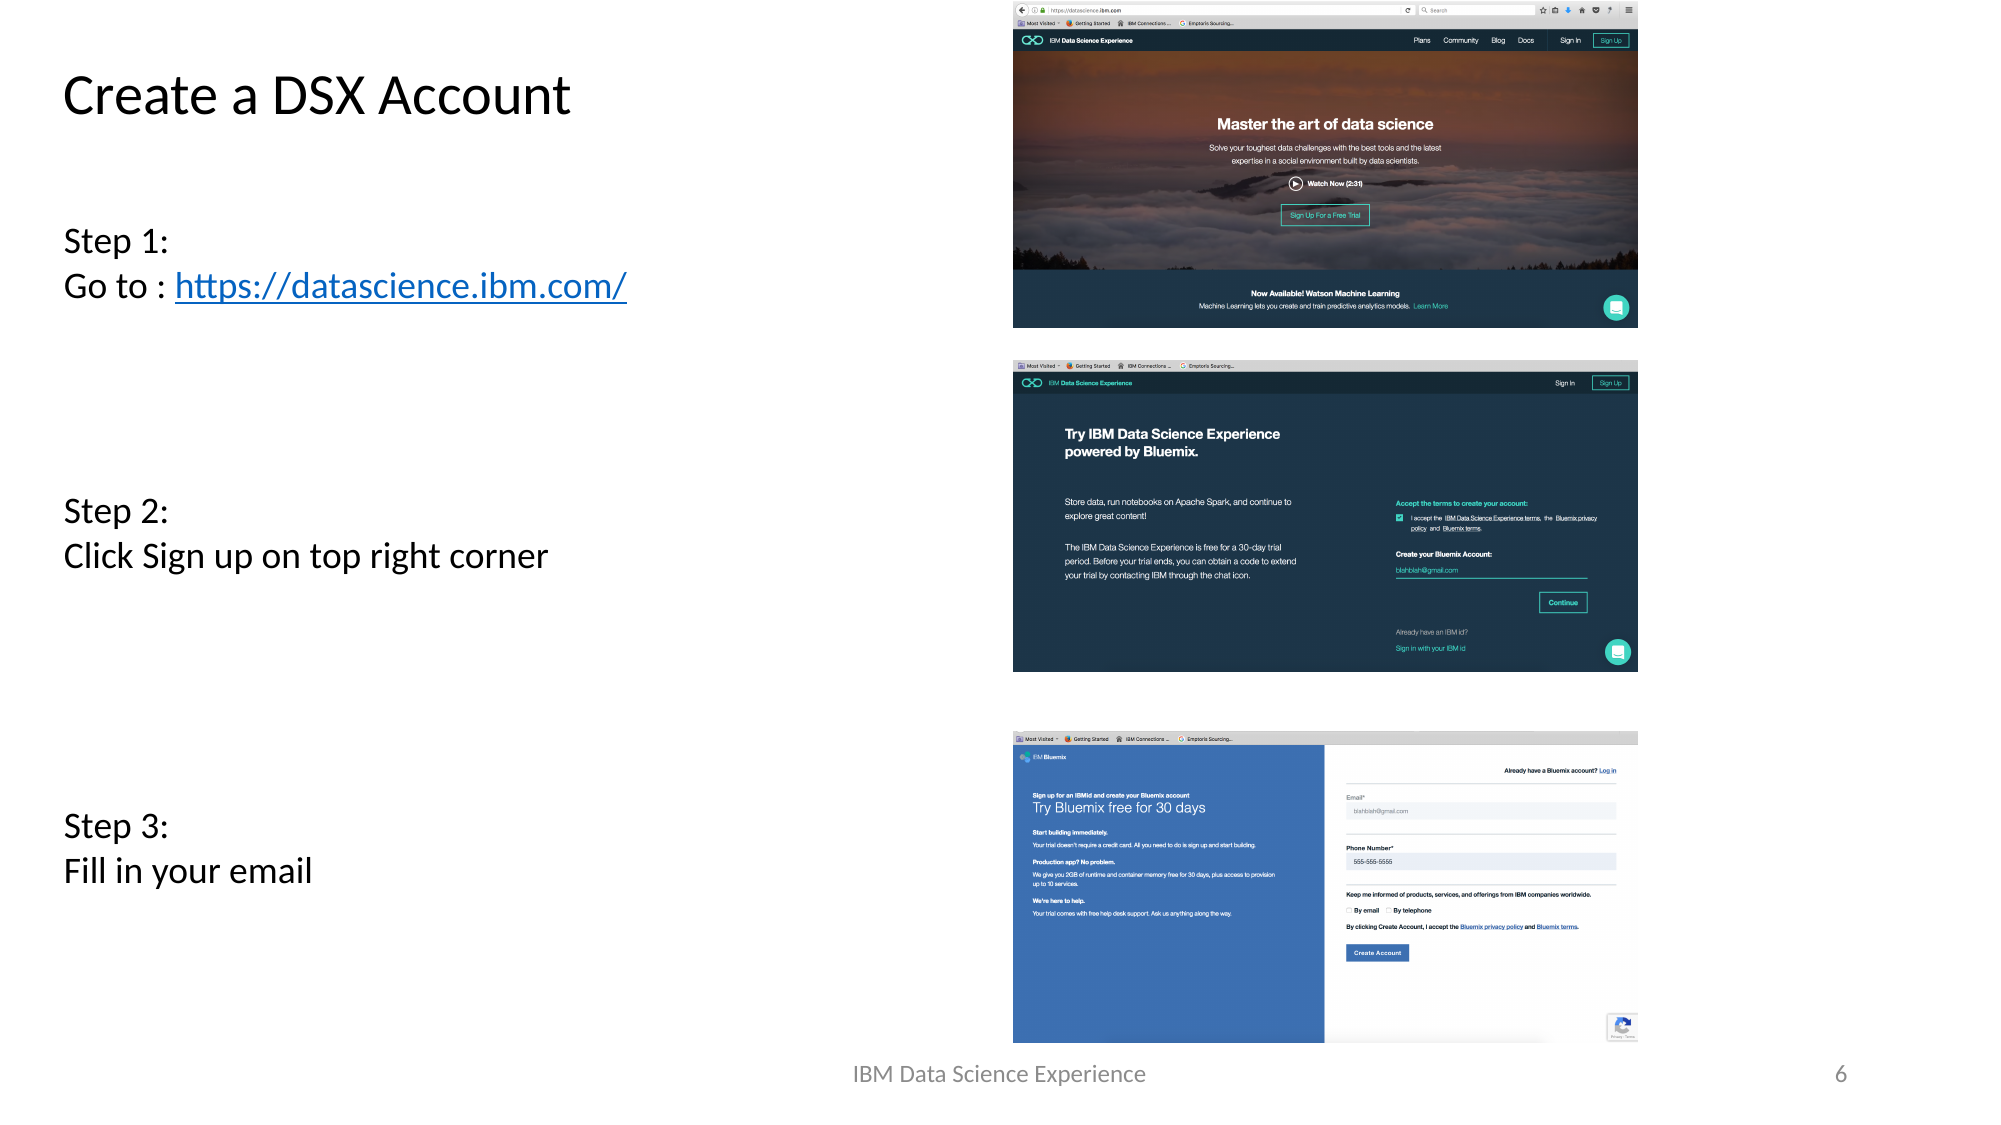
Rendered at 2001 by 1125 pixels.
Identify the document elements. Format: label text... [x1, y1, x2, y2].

footer IBM Data Science Experience [662, 1042, 1338, 1103]
picture [1013, 360, 1638, 672]
text_box Create a DSX Account Step 1: Go to : https://datascience.ibm.com/ Step 2: Click Sign up on top right corner Step 3: Fill in your email [49, 49, 978, 899]
slide_number 6 [1412, 1042, 1863, 1103]
picture [1013, 1, 1638, 328]
picture [1013, 731, 1638, 1043]
